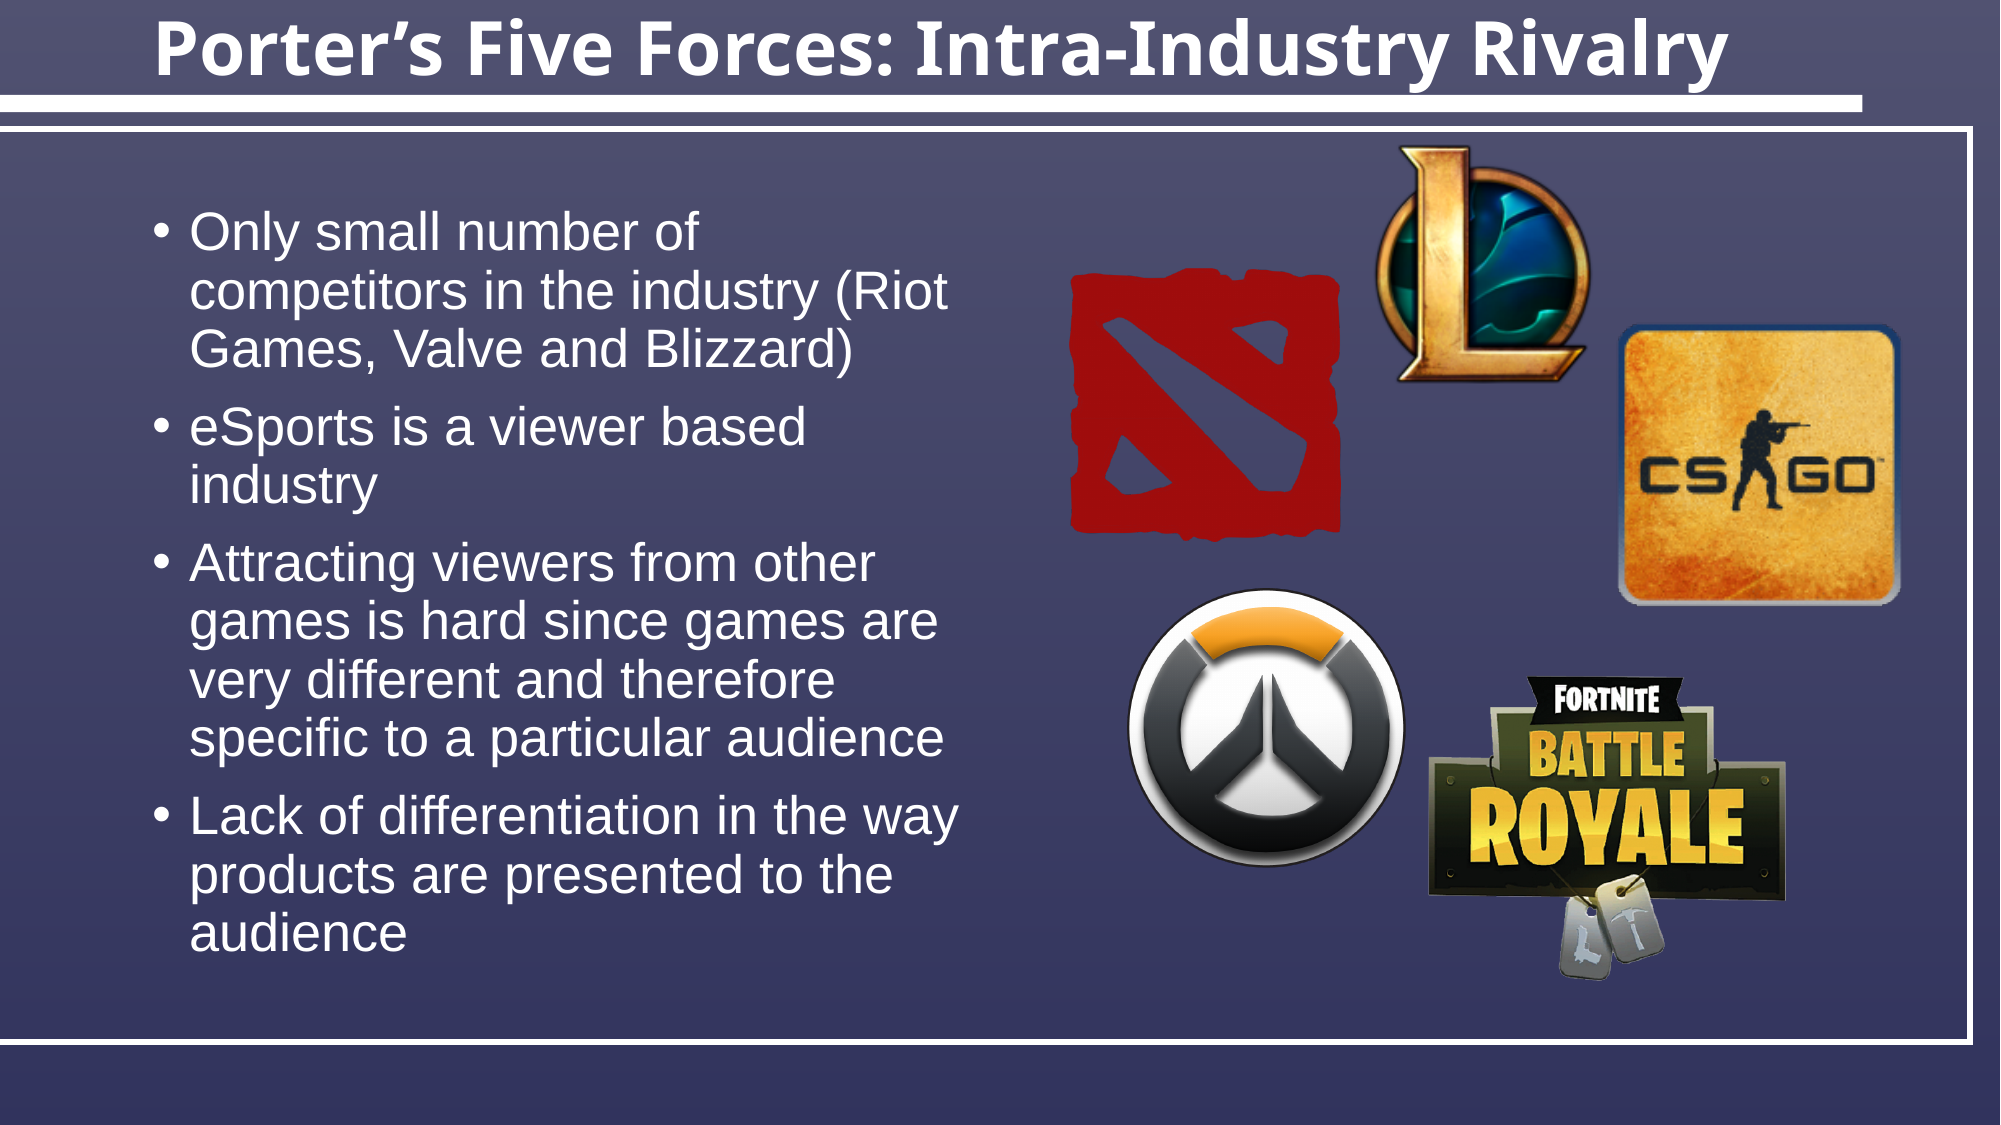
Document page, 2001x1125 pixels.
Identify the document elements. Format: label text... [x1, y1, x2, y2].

picture [1069, 268, 1341, 542]
list Only small number of competitors in the industry (Riot Games, Valve and Blizzard) eSports is a viewer based industry Attracting viewers from other games is hard since games are very different and therefore specific to a particular audience Lack of differentiation in the way products are presented to the audience [137, 196, 976, 1014]
title Porter’s Five Forces: Intra-Industry Rivalry [137, 7, 1863, 95]
picture [1116, 133, 1967, 988]
